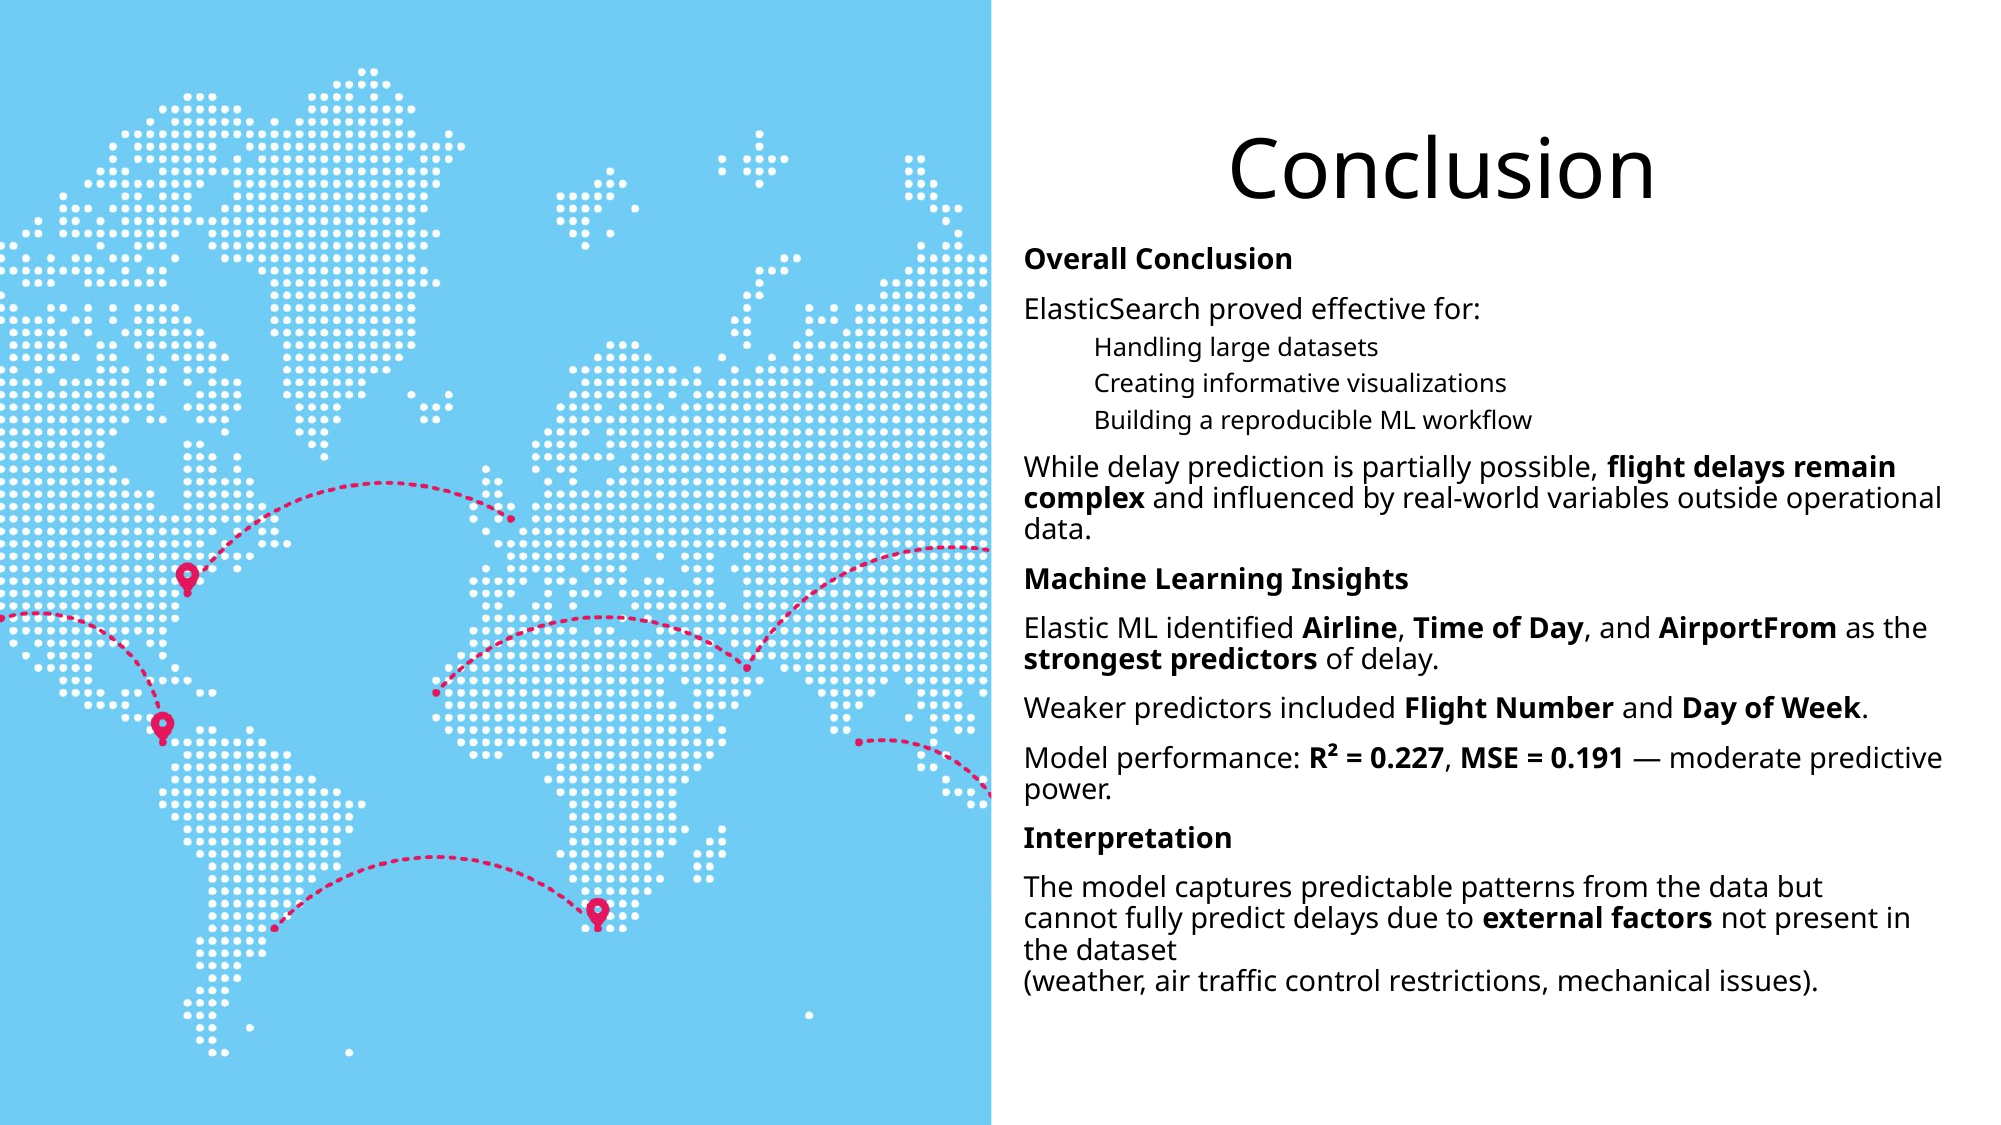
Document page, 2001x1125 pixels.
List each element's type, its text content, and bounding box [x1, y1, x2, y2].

picture [0, 0, 992, 1125]
title Conclusion [1212, 118, 2000, 334]
list Overall Conclusion ElasticSearch proved effective for: Handling large datasets Creating informative visualizations Building a reproducible ML workflow While delay prediction is partially possible, flight delays remain complex and influenced by real-world variables outside operational data. Machine Learning Insights Elastic ML identified Airline, Time of Day, and AirportFrom as the strongest predictors of delay. Weaker predictors included Flight Number and Day of Week. Model performance: R² = 0.227, MSE = 0.191 — moderate predictive power. Interpretation The model captures predictable patterns from the data but cannot fully predict delays due to external factors not present in the dataset (weather, air traffic control restrictions, mechanical issues). [1008, 237, 1973, 1007]
